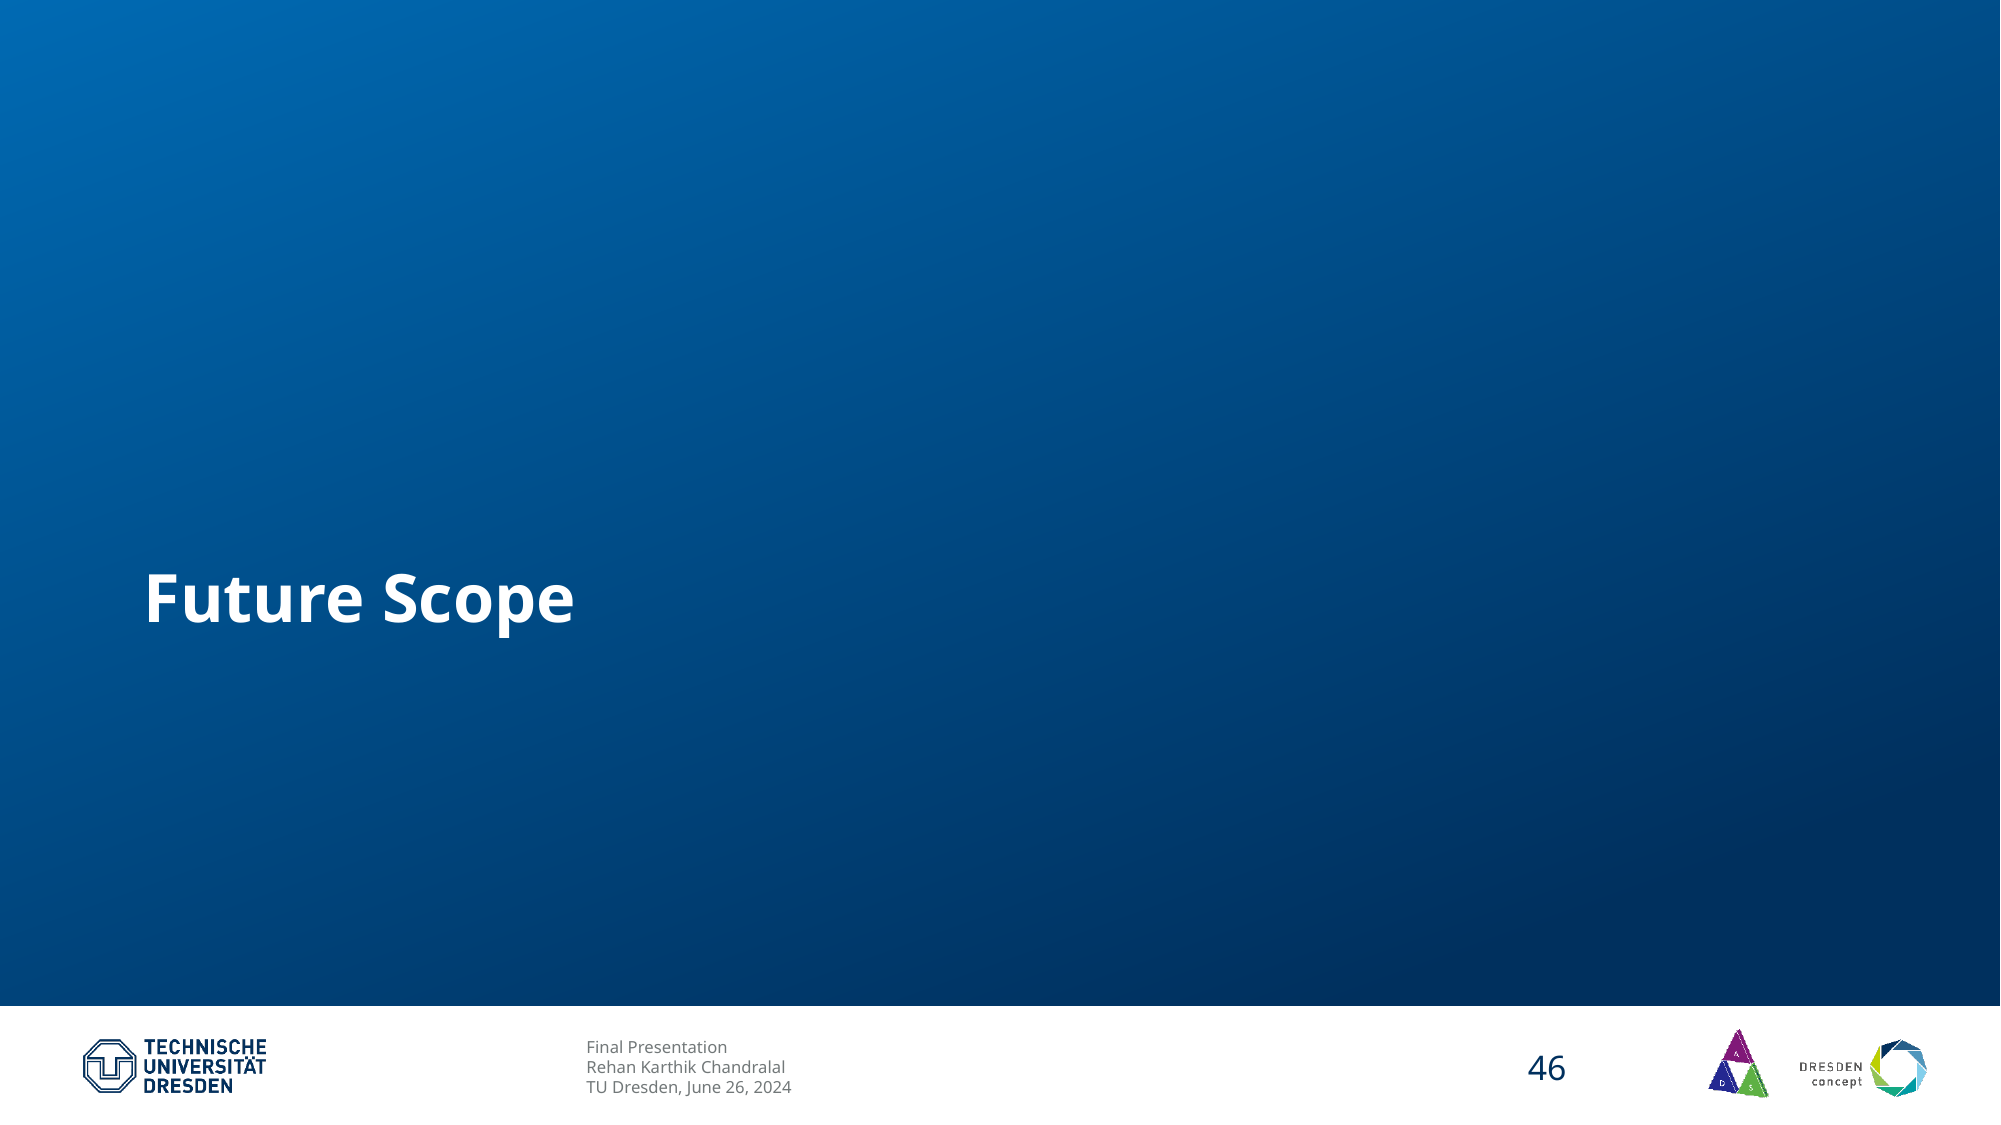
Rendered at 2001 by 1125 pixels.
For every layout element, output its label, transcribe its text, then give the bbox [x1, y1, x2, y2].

picture [83, 1039, 266, 1093]
picture [1800, 1039, 1927, 1097]
picture [1707, 1028, 1769, 1098]
title Future Scope [143, 555, 1880, 753]
